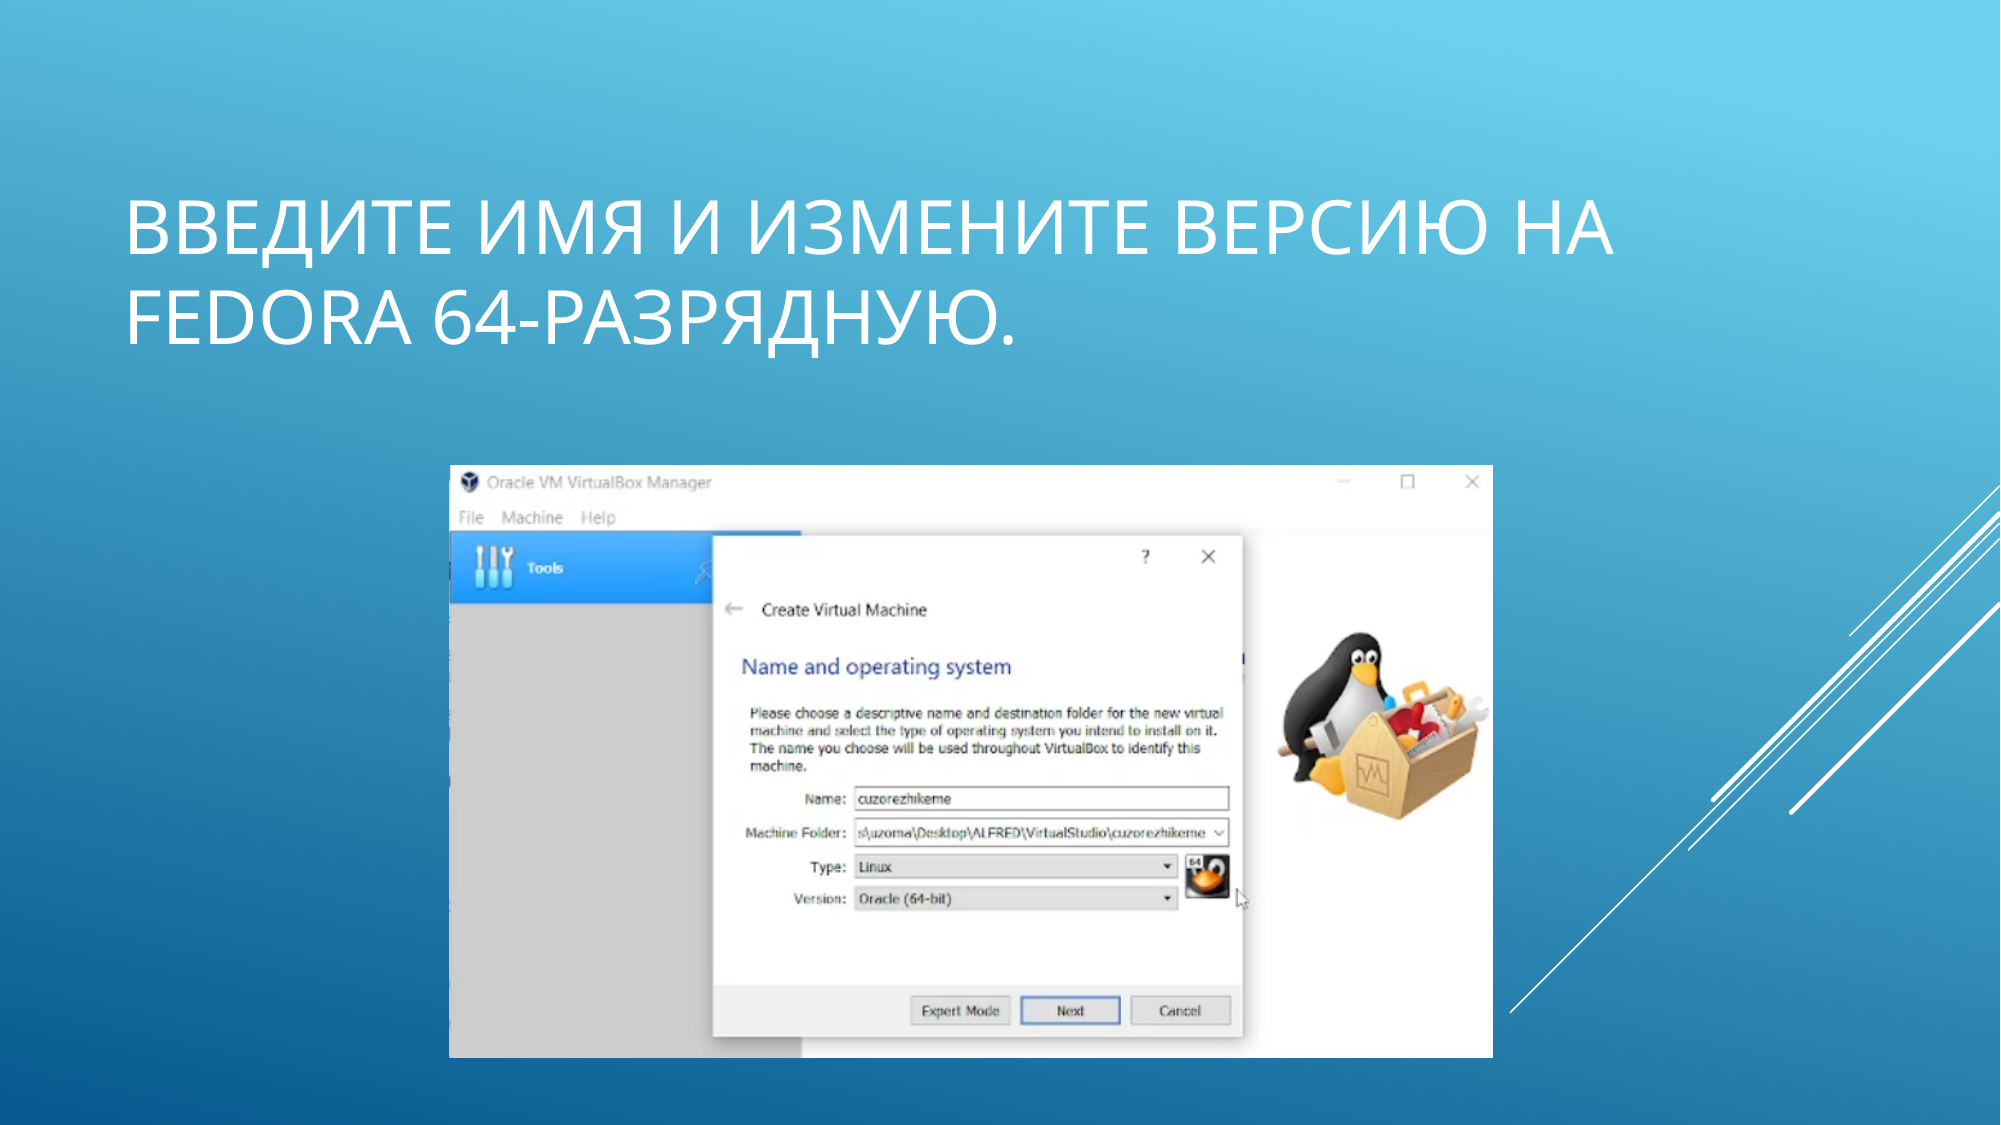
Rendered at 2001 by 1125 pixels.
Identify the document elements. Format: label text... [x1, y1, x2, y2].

title Введите имя и измените версию на Fedora 64-разрядную. [108, 160, 1834, 378]
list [448, 464, 1493, 1059]
